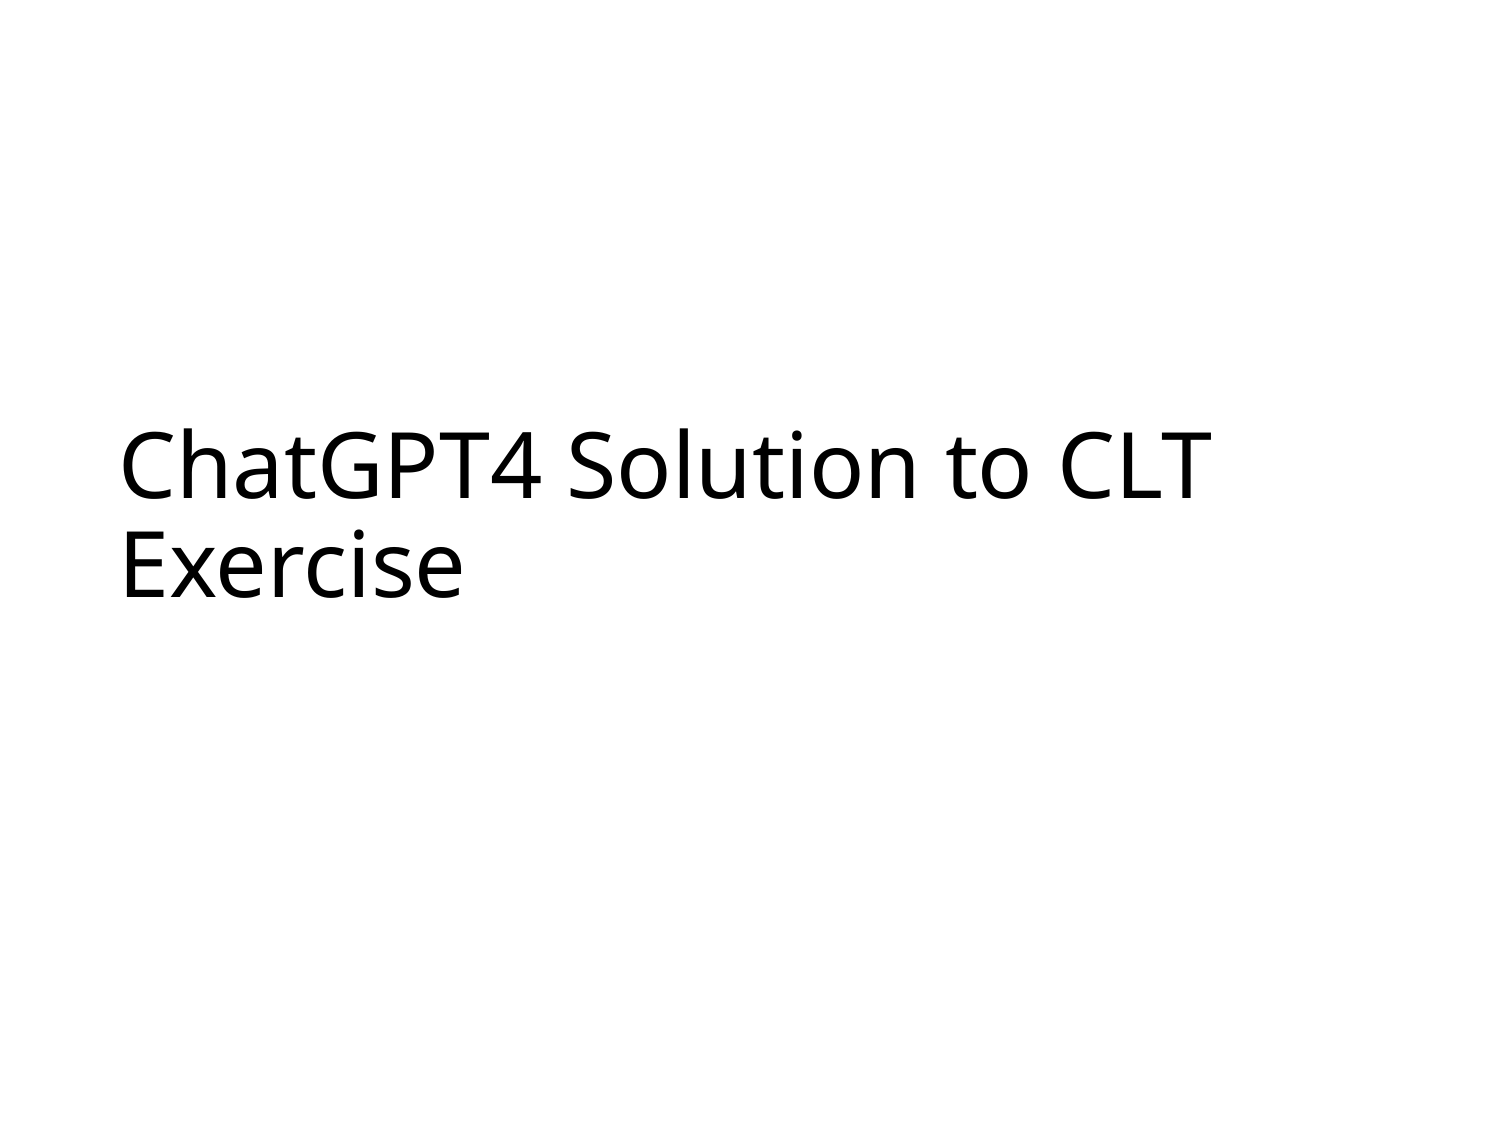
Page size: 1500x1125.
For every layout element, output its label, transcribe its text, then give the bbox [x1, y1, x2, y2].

title ChatGPT4 Solution to CLT Exercise [103, 409, 1397, 627]
